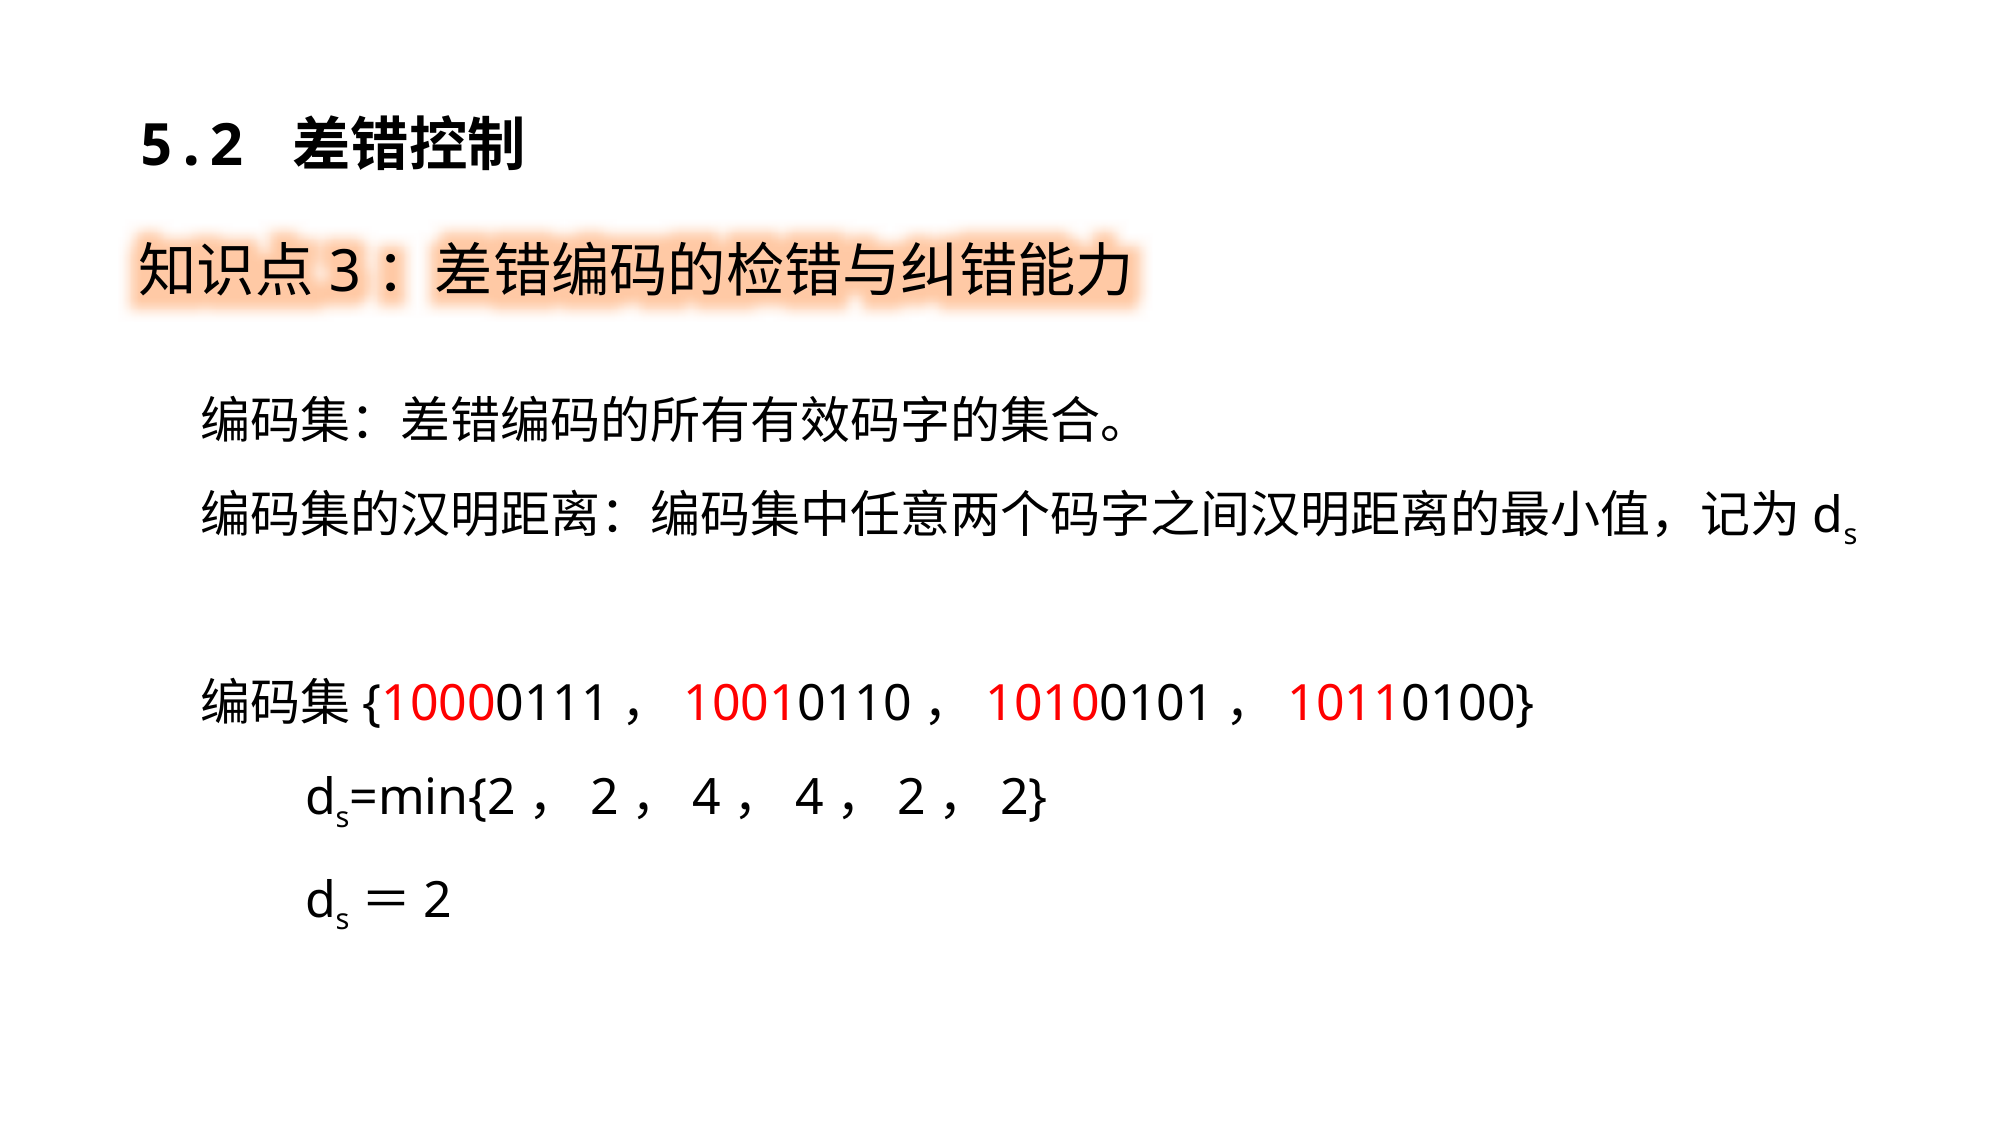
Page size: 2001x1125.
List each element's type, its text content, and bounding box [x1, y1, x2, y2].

text_box 知识点3：差错编码的检错与纠错能力 [120, 172, 1945, 329]
text_box L=800bit R=1Gbit/s v=200000km/s 求D？ D=（(L/R)*v）/2=80m [114, 166, 1954, 339]
text_box 5.2 差错控制 [120, 97, 1568, 159]
table_cell 检错丢弃 [120, 162, 1568, 172]
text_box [118, 170, 1949, 335]
text_box 编码集：差错编码的所有有效码字的集合。 编码集的汉明距离：编码集中任意两个码字之间汉明距离的最小值，记为ds 编码集{10000111，10010110，10100101，10110100} ds=min{2，2，4，4，2，2} ds＝2 [186, 350, 1945, 943]
